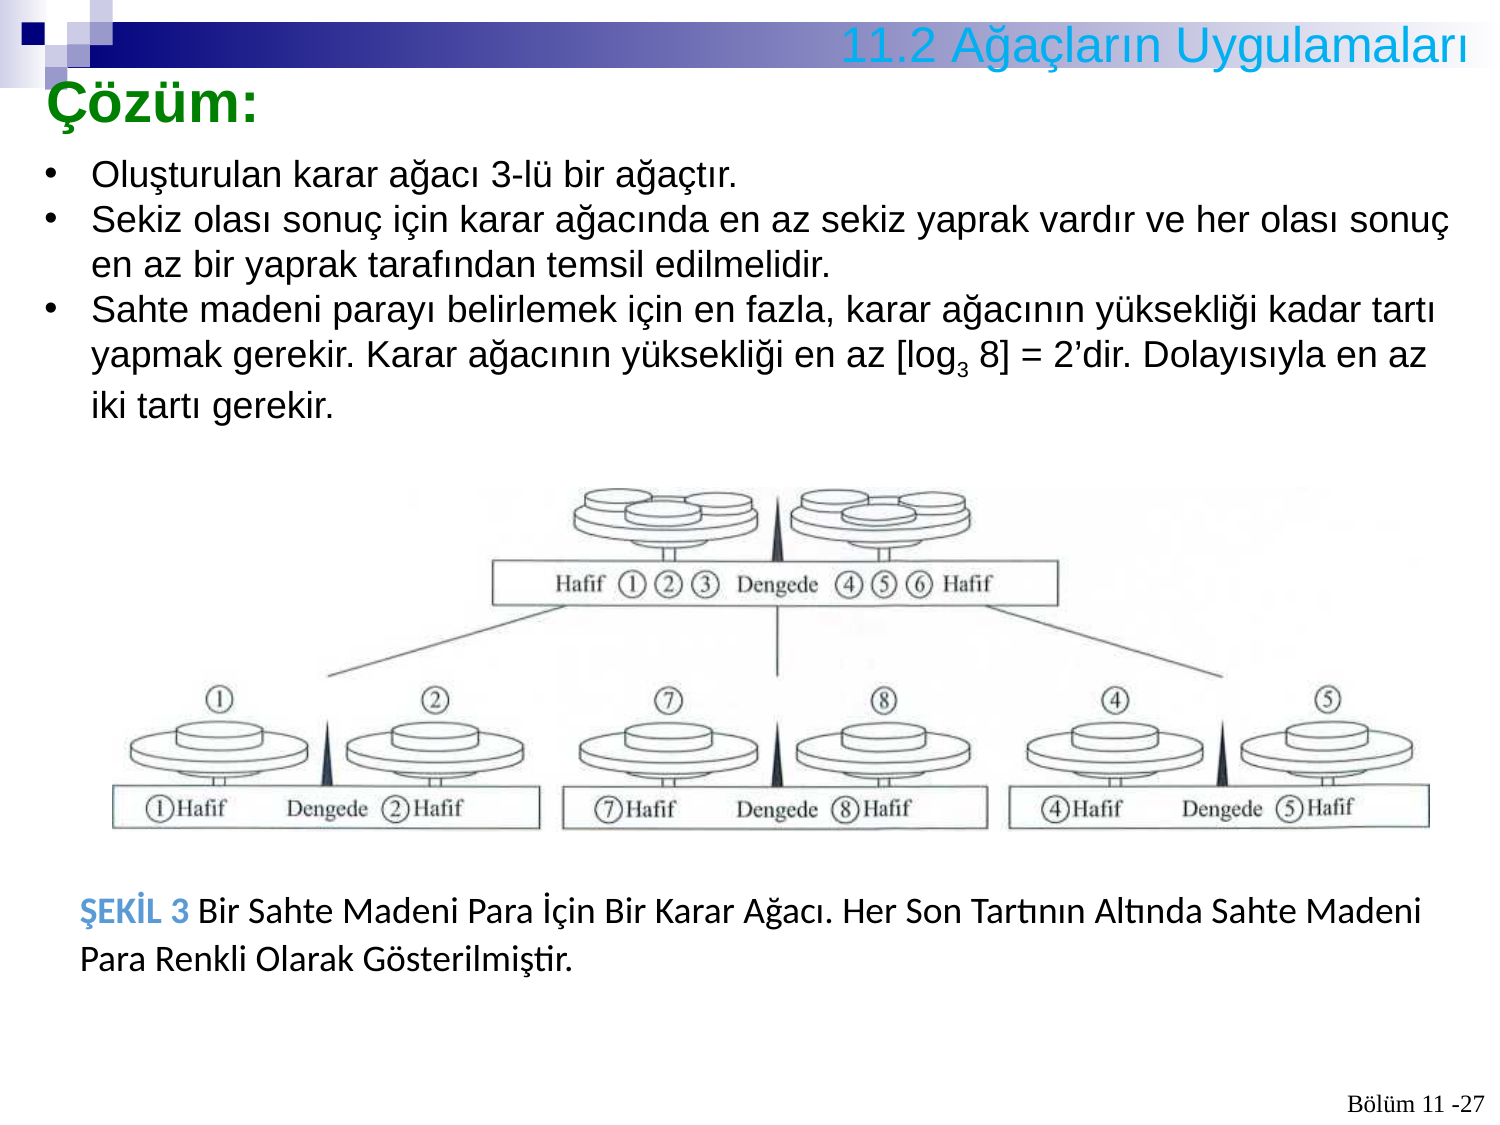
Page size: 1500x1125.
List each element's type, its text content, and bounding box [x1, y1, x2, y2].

text_box Çözüm: [31, 57, 291, 142]
title 11.2 Ağaçların Uygulamaları [825, 12, 1500, 73]
text_box Oluştu­rulan karar ağacı 3-lü bir ağaçtır. Sekiz olası sonuç için karar ağacında en az sekiz yaprak vardır ve her olası sonuç en az bir yaprak tarafından temsil edilmelidir. Sahte madeni parayı belirlemek için en fazla, karar ağacının yüksekliği kadar tartı yapmak gerekir. Karar ağacının yüksekliği en az [log3 8] = 2’dir. Dolayısıyla en az iki tartı gerekir. [29, 142, 1468, 434]
picture [112, 487, 1430, 832]
text_box ŞEKİL 3 Bir Sahte Madeni Para İçin Bir Karar Ağacı. Her Son Tartının Altında Sahte Madeni Para Renkli Olarak Gösterilmiştir. [0, 875, 1468, 987]
slide_number Bölüm 11 -27 [1149, 1049, 1500, 1125]
